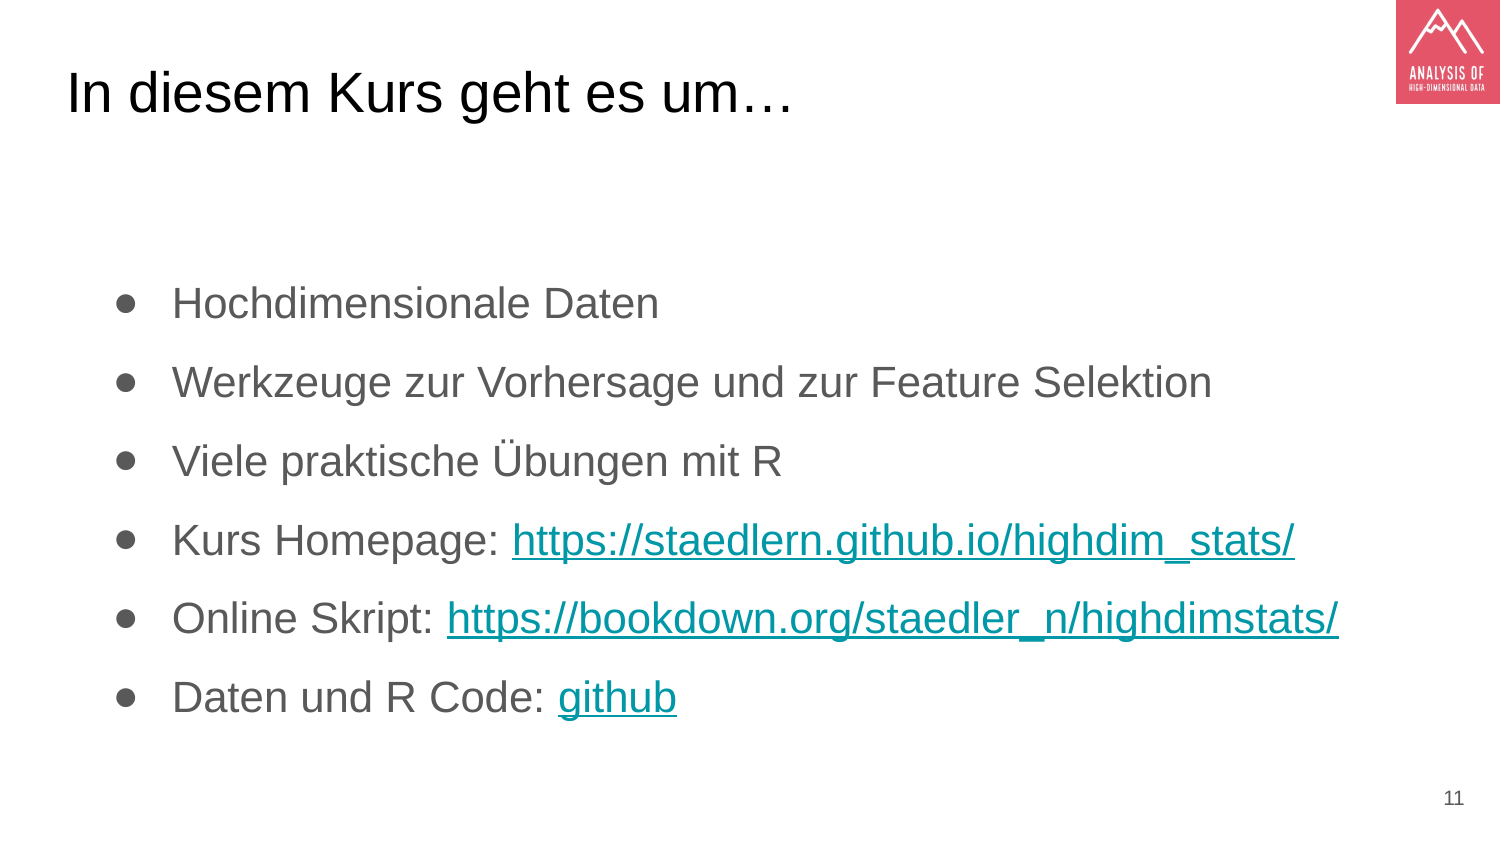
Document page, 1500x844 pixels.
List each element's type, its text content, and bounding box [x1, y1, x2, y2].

text_box Hochdimensionale Daten Werkzeuge zur Vorhersage und zur Feature Selektion Viele praktische Übungen mit R Kurs Homepage: https://staedlern.github.io/highdim_stats/ Online Skript: https://bookdown.org/staedler_n/highdimstats/ Daten und R Code: github [81, 233, 1419, 815]
slide_number ‹#› [1389, 764, 1480, 830]
title In diesem Kurs geht es um… [51, 40, 1449, 135]
picture [1396, 0, 1500, 104]
